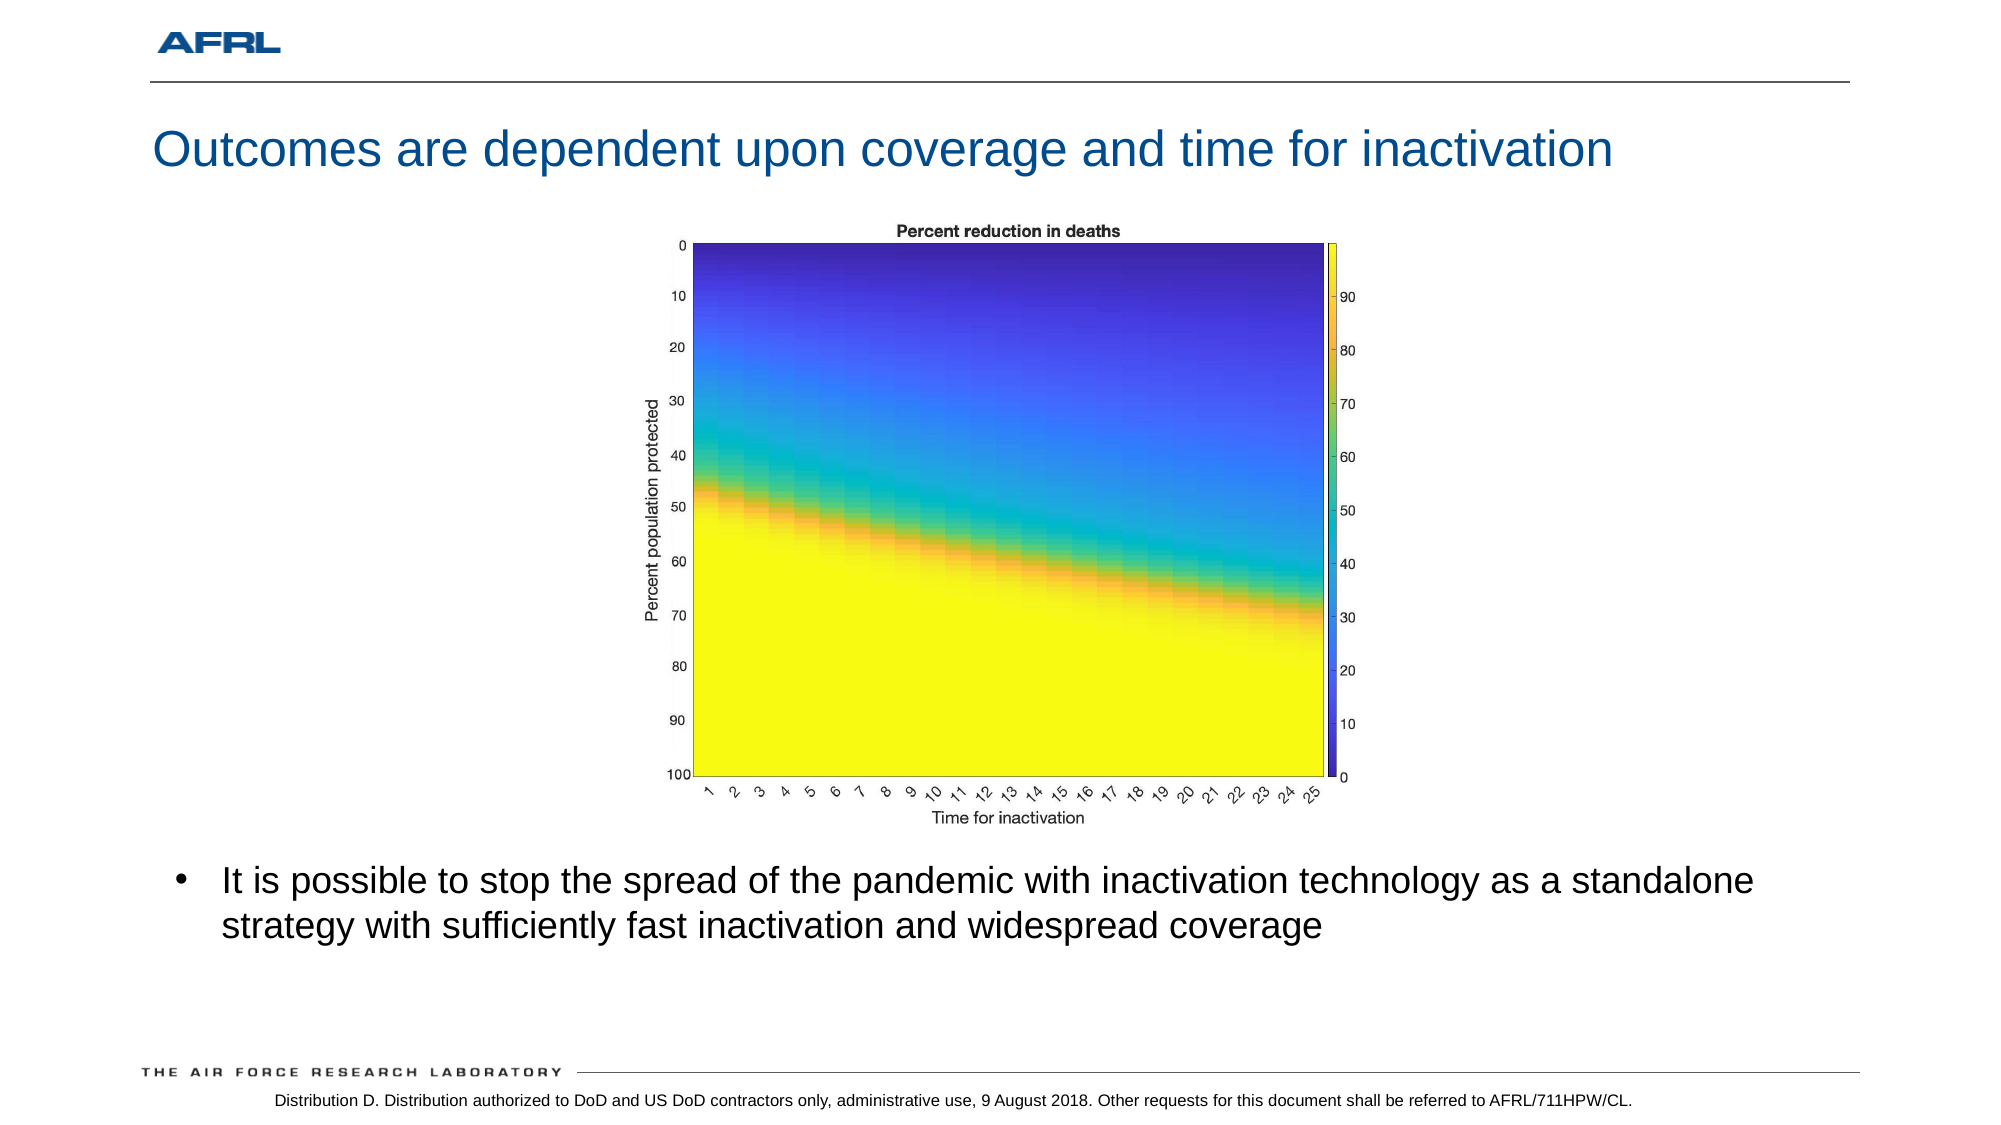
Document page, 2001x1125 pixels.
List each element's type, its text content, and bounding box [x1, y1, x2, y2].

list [585, 194, 1415, 849]
title Outcomes are dependent upon coverage and time for inactivation [137, 98, 1863, 203]
picture [91, 999, 603, 1125]
picture [139, 10, 294, 71]
text_box It is possible to stop the spread of the pandemic with inactivation technology as a standalone strategy with sufficiently fast inactivation and widespread coverage [160, 848, 1905, 998]
picture [598, 1096, 603, 1105]
